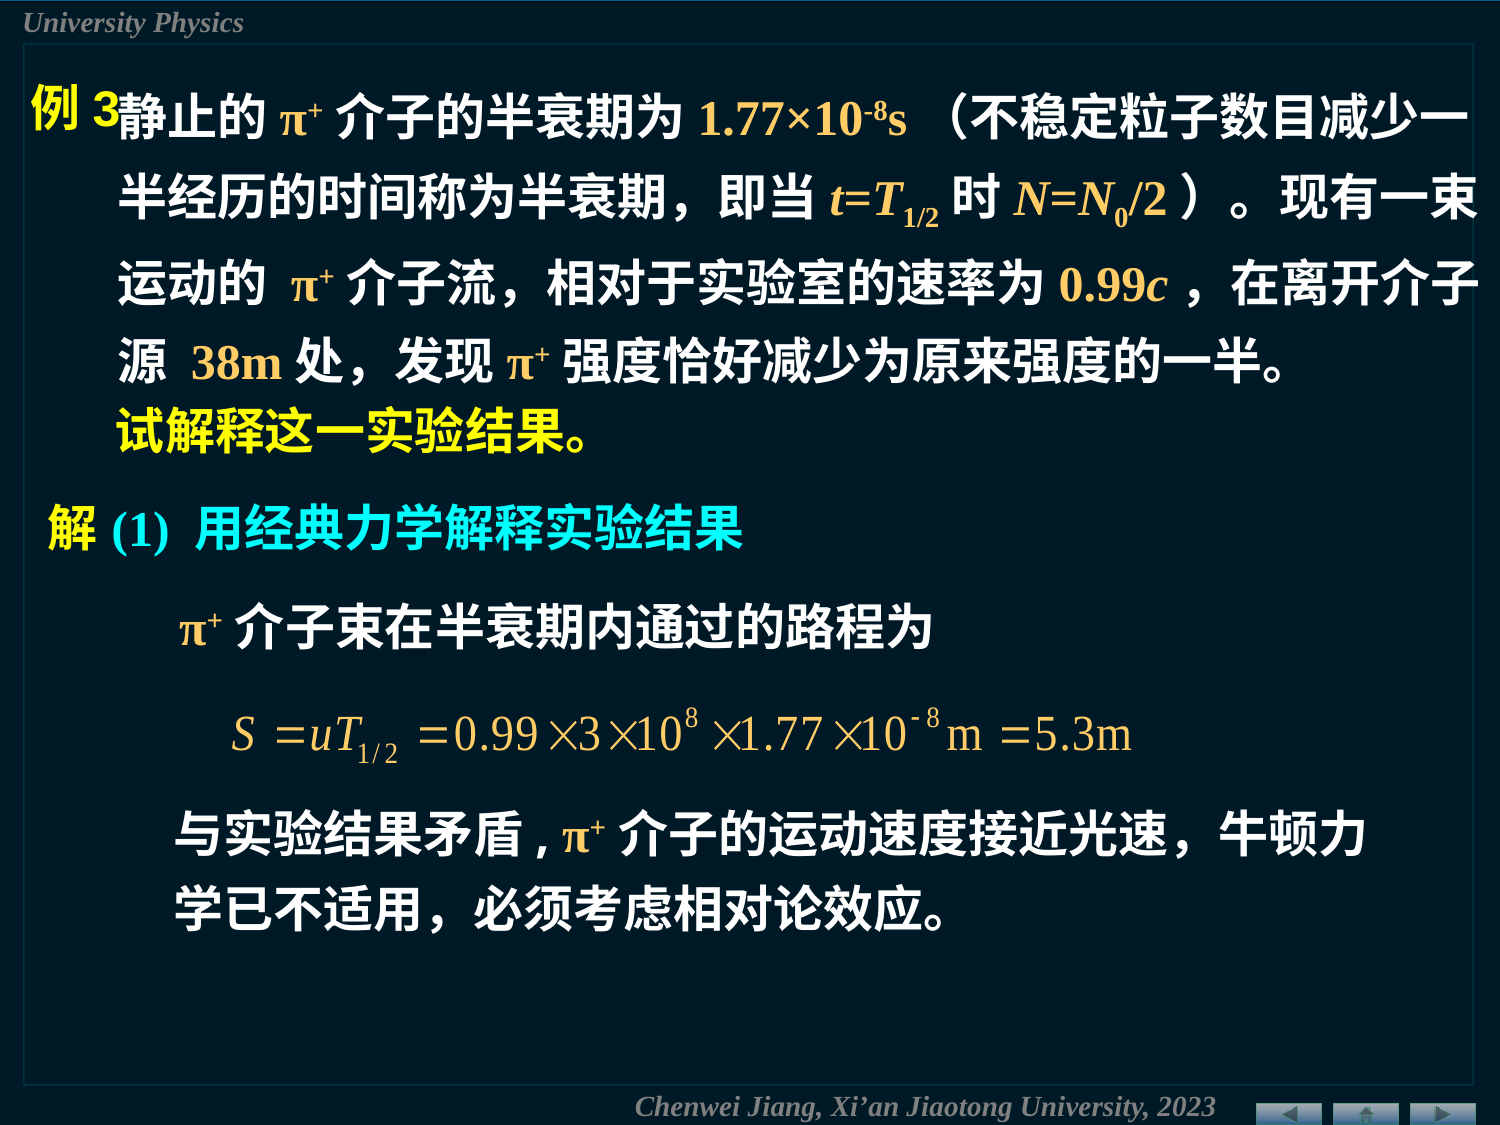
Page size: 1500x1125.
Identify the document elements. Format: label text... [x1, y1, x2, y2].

text_box 与实验结果矛盾, π+介子的运动速度接近光速，牛顿力学已不适用，必须考虑相对论效应。 [158, 779, 1407, 945]
text_box 解 [32, 489, 113, 530]
text_box (1) 用经典力学解释实验结果 [113, 489, 770, 530]
text_box 例3 [16, 68, 136, 144]
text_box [227, 699, 1138, 769]
text_box (1) 用经典力学解释实验结果 [113, 531, 770, 565]
text_box 试解释这一实验结果。 [100, 392, 723, 468]
text_box 静止的π+介子的半衰期为1.77×10-8s（不稳定粒子数目减少一半经历的时间称为半衰期，即当t=T1/2时N=N0/2）。现有一束运动的 π+介子流，相对于实验室的速率为0.99c，在离开介子源 38m处，发现π+强度恰好减少为原来强度的一半。 [102, 59, 1500, 397]
text_box π+介子束在半衰期内通过的路程为 [164, 588, 1275, 663]
text_box 解 [32, 531, 113, 565]
